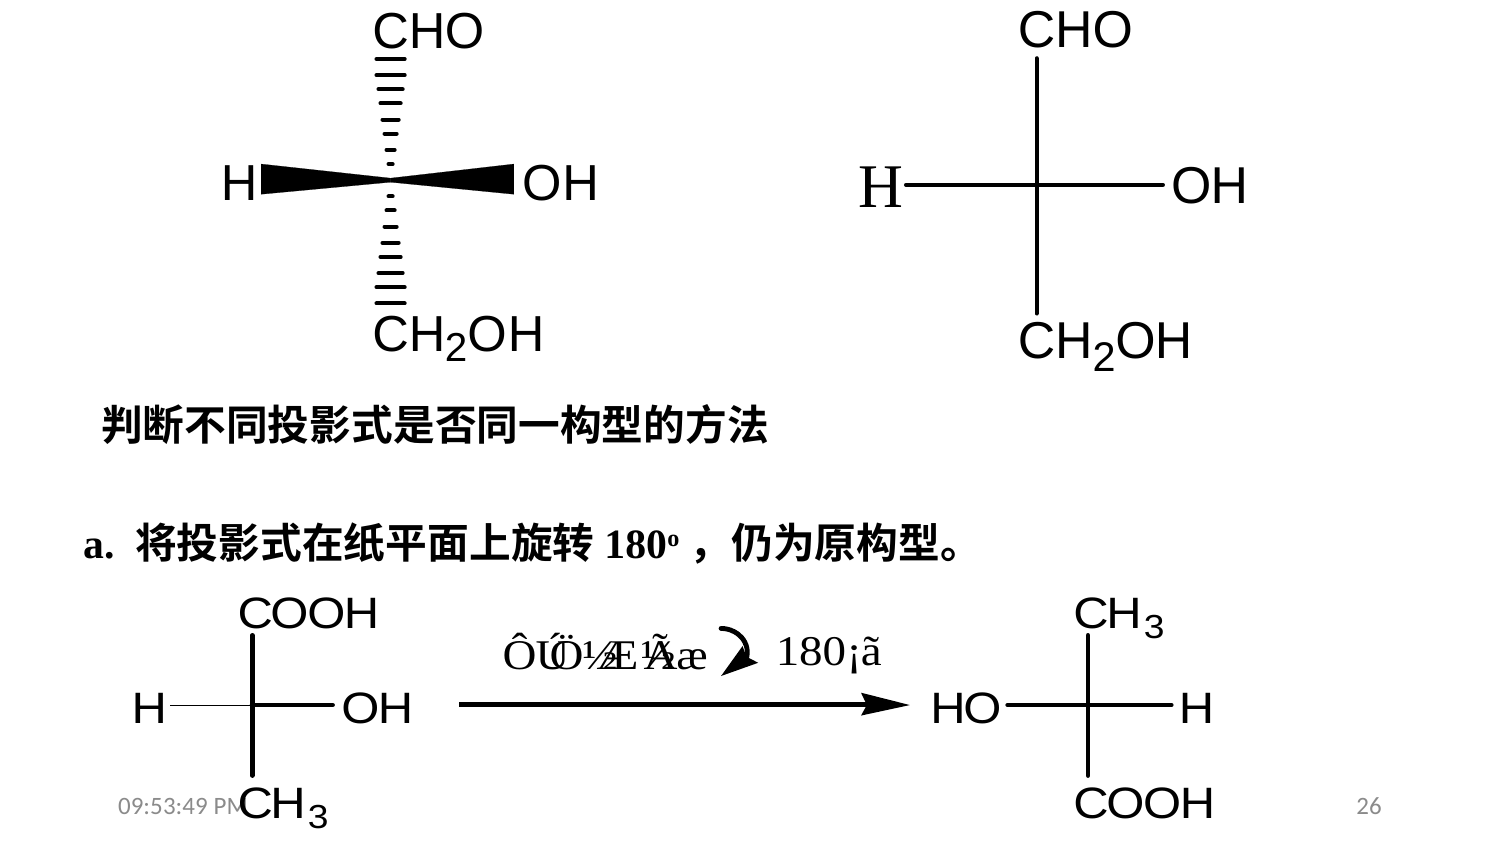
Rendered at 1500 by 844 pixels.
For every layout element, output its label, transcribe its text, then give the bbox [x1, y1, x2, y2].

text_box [123, 585, 1224, 836]
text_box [858, 8, 1248, 372]
text_box 判断不同投影式是否同一构型的方法 [86, 391, 1435, 457]
text_box a. 将投影式在纸平面上旋转180o，仍为原构型。 [68, 509, 997, 575]
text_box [220, 8, 599, 364]
slide_number 26 [1224, 782, 1397, 828]
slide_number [103, 782, 123, 828]
